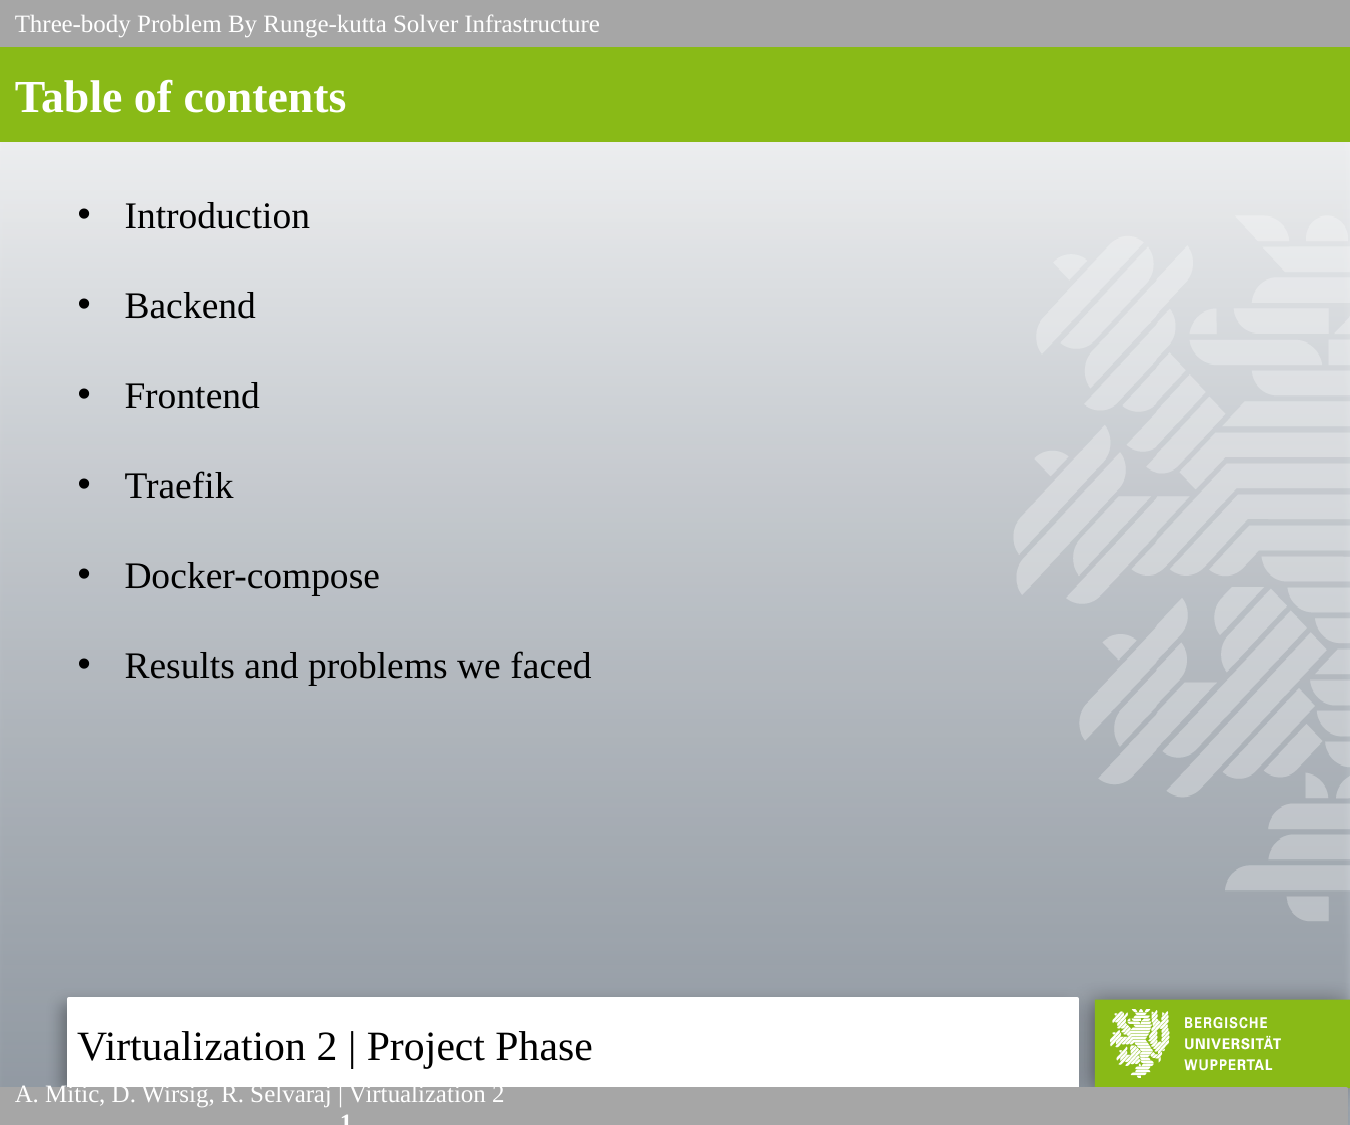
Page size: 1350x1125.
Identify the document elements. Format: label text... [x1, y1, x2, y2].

picture [1110, 1009, 1281, 1078]
text_box A. Mitic, D. Wirsig, R. Selvaraj | Virtualization 2 1 [0, 1087, 1348, 1125]
text_box Table of contents [0, 47, 1350, 142]
text_box Introduction Backend Frontend Traefik Docker-compose Results and problems we faced [62, 183, 608, 693]
text_box 2 [67, 997, 1079, 1087]
text_box Three-body Problem By Runge-kutta Solver Infrastructure [0, 0, 1350, 47]
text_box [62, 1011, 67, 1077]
text_box Virtualization 2 | Project Phase [556, 1011, 609, 1077]
picture [72, 999, 552, 1089]
